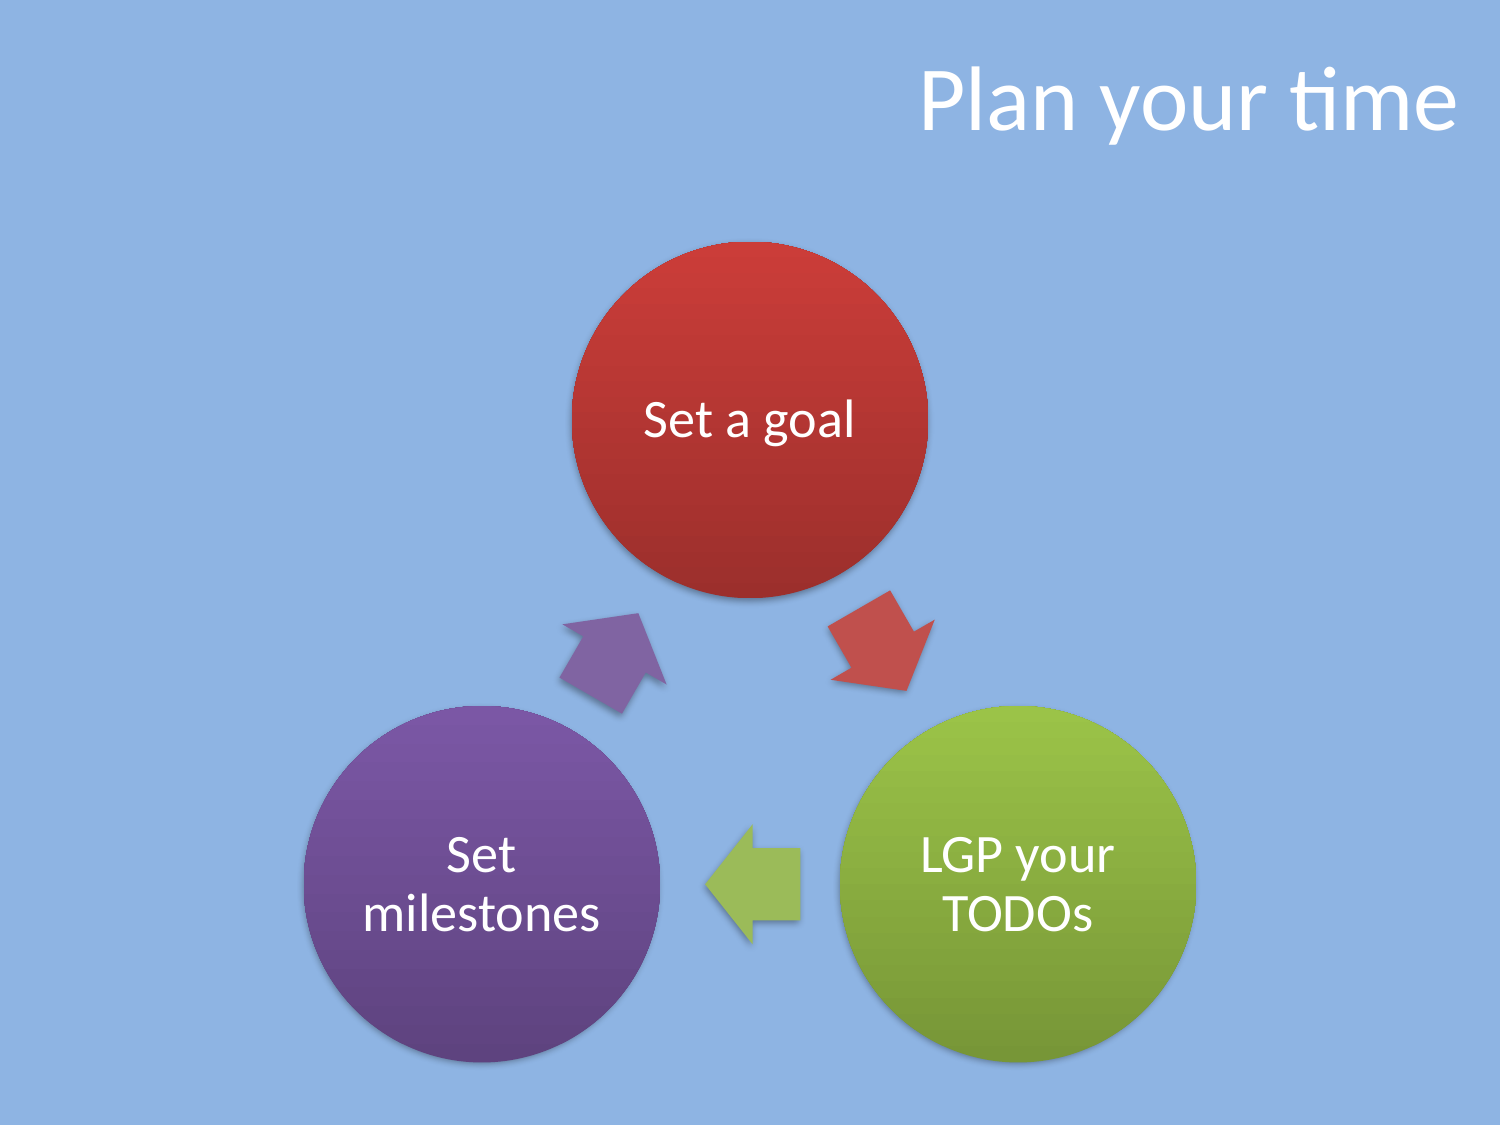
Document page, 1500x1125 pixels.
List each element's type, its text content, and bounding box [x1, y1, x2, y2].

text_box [137, 241, 1363, 1063]
title Plan your time [24, 12, 1475, 175]
